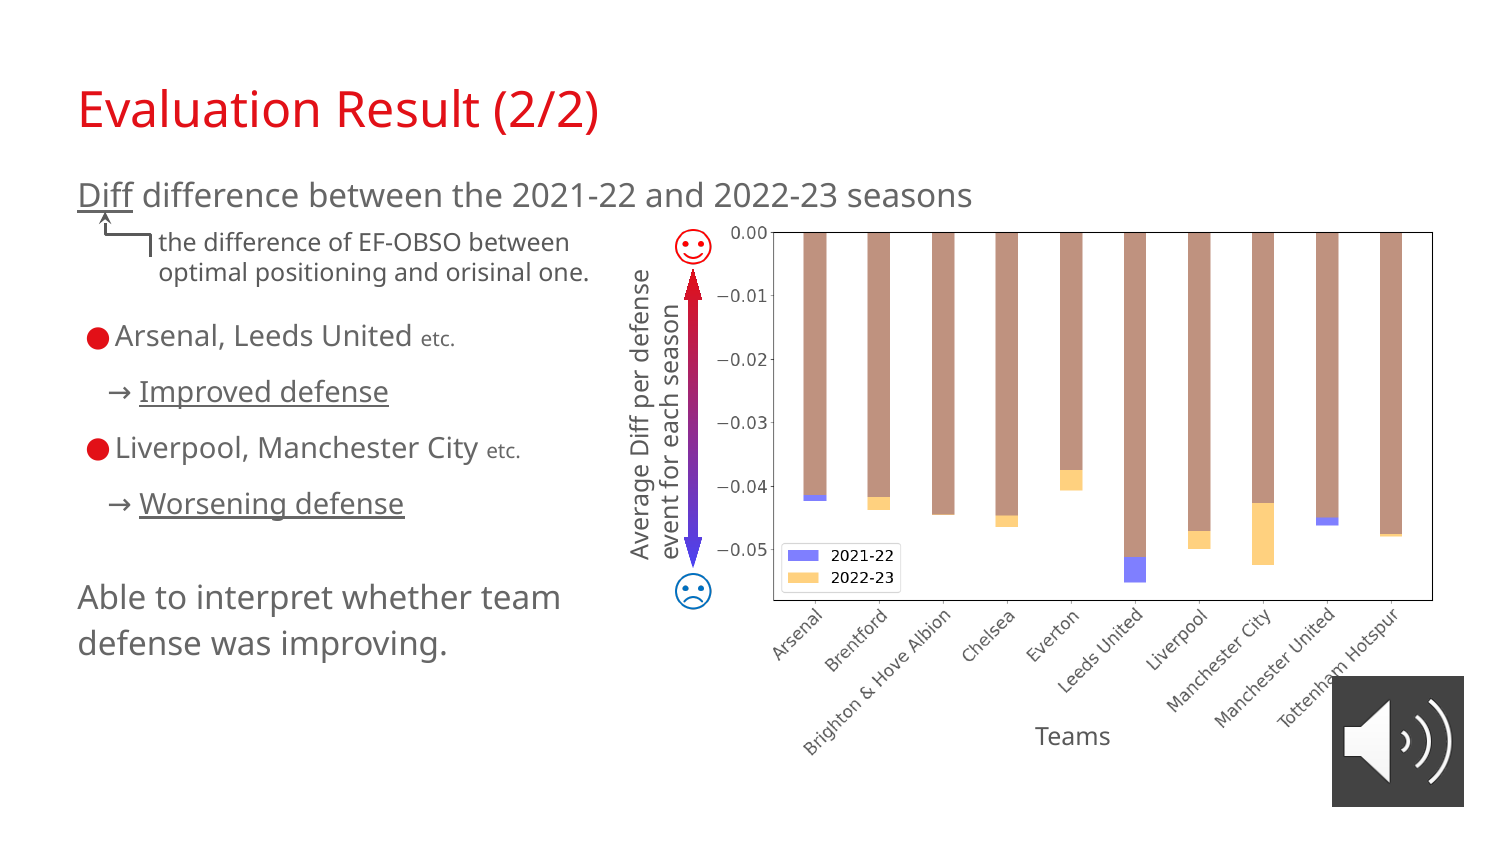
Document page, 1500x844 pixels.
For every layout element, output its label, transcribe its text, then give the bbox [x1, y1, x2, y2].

text_box [684, 278, 702, 566]
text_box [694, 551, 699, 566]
text_box Diff difference between the 2021-22 and 2022-23 seasons [62, 153, 1438, 230]
text_box Able to interpret whether team defense was improving. [62, 555, 609, 678]
picture [670, 223, 1465, 809]
text_box Arsenal, Leeds United etc. → Improved defense Liverpool, Manchester City etc. → Worsening defense [62, 302, 659, 535]
text_box the difference of EF-OBSO between optimal positioning and orisinal one. [143, 211, 652, 302]
text_box Average Diff per defense event for each season [608, 243, 692, 576]
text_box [104, 211, 151, 257]
text_box Evaluation Result (2/2) [62, 62, 1438, 153]
